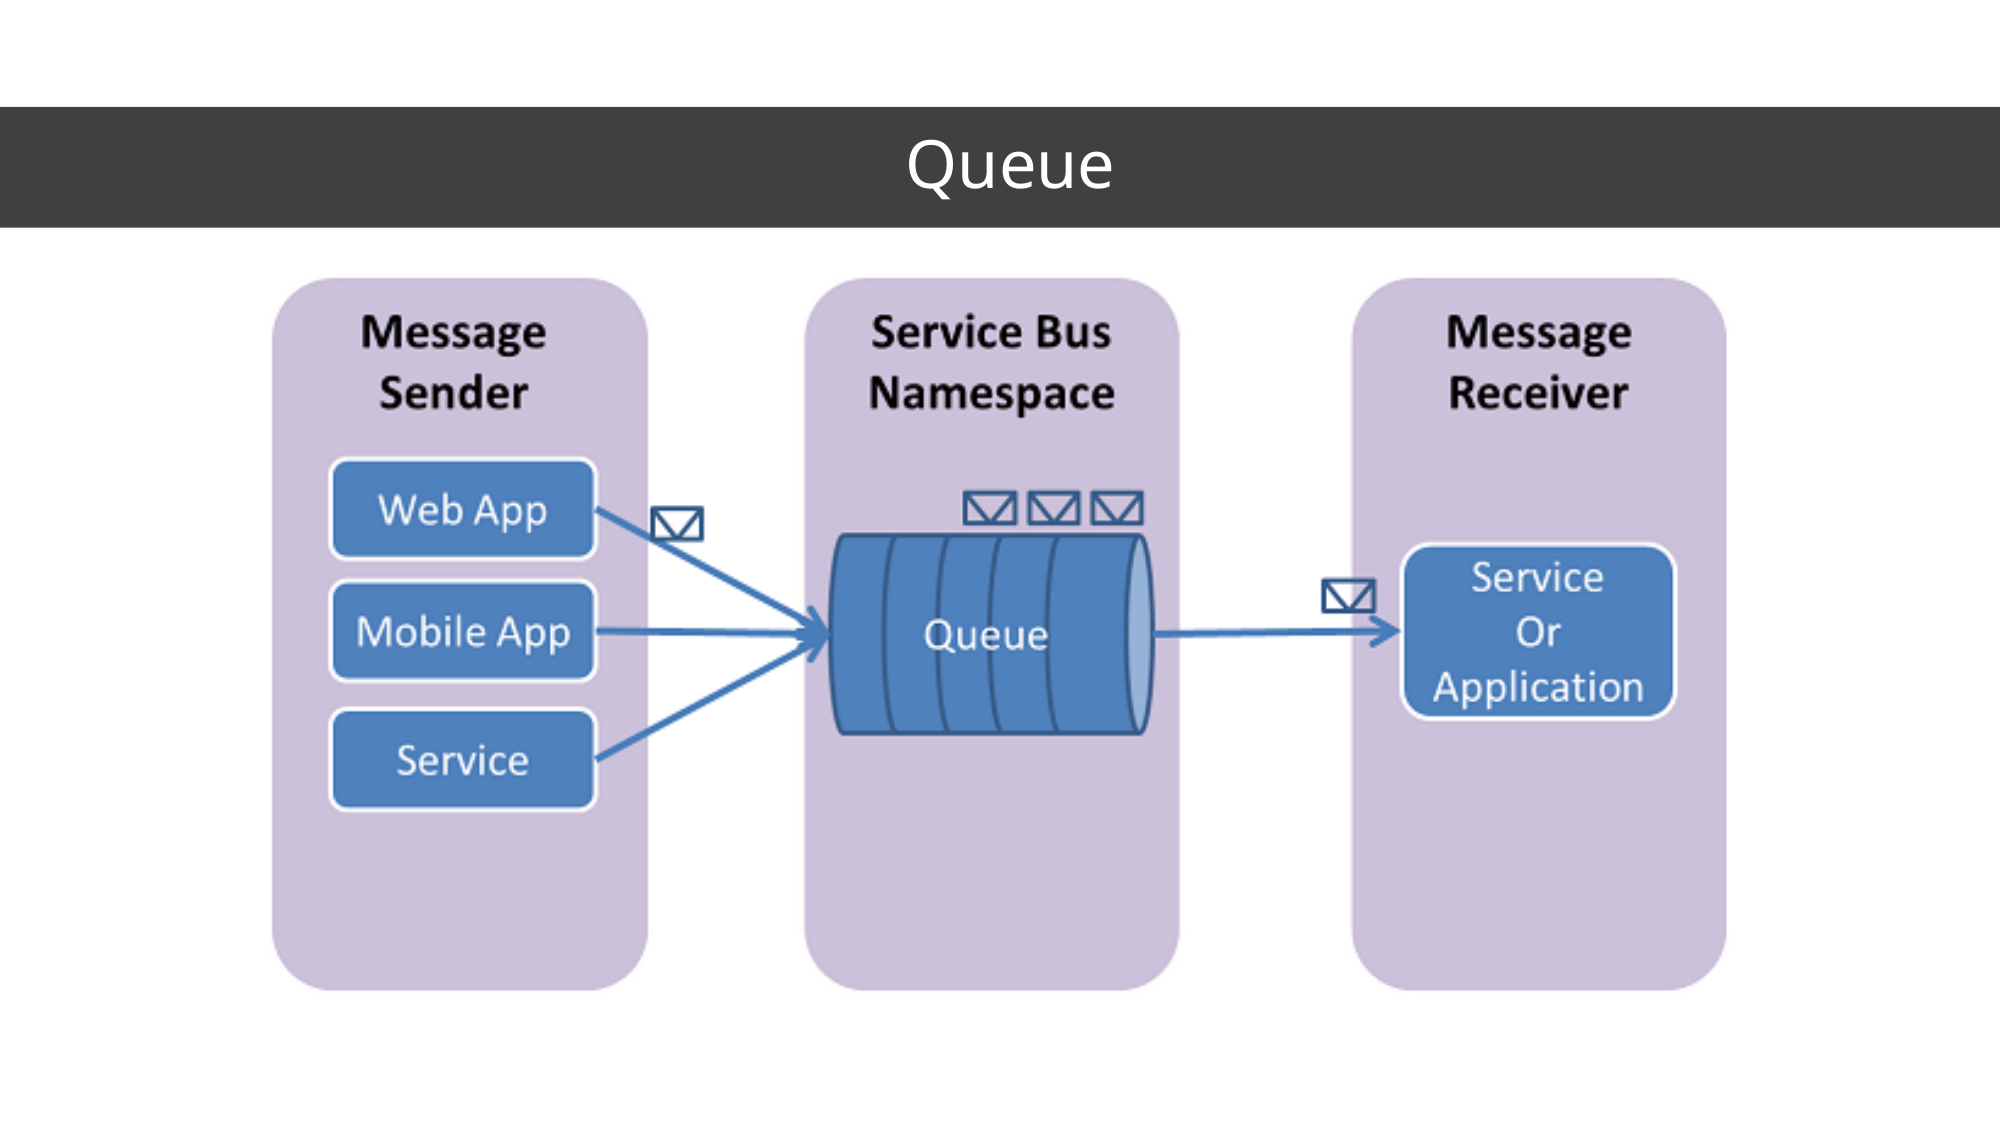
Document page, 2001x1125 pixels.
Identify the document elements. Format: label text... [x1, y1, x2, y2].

text_box [0, 106, 2000, 229]
picture [268, 274, 1732, 996]
title Queue [91, 105, 1931, 228]
